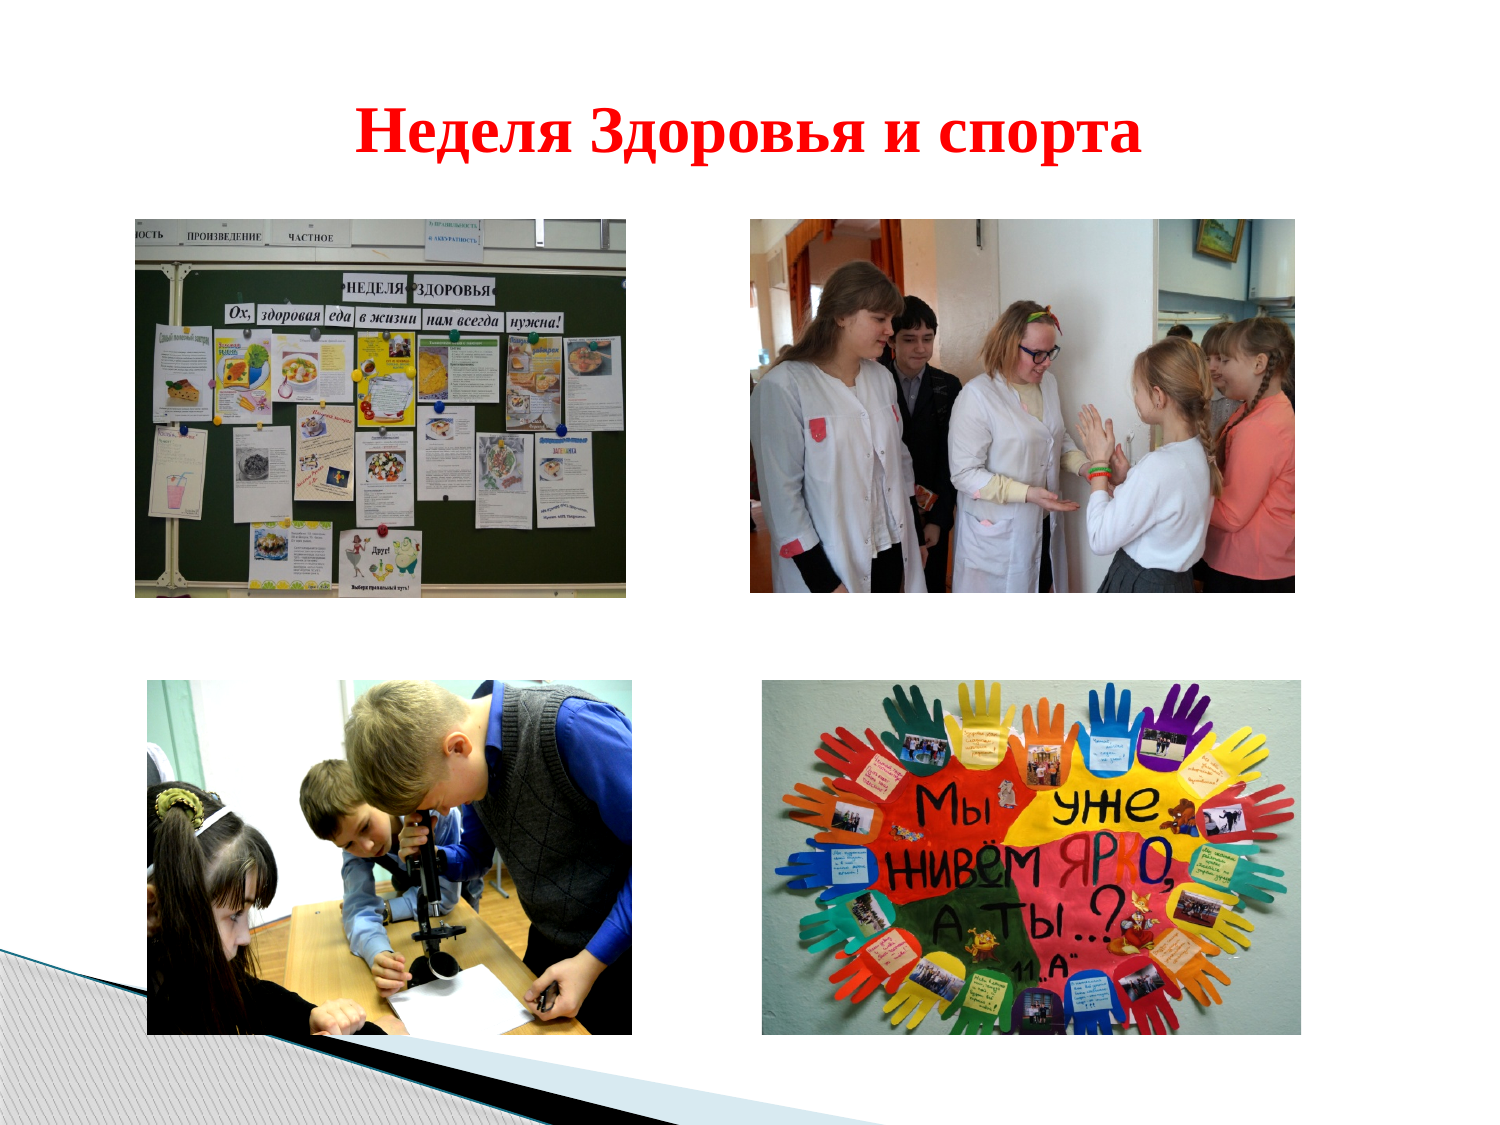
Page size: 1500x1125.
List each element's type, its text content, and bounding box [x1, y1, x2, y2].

picture [147, 680, 633, 1036]
text_box Неделя Здоровья и спорта [336, 78, 1164, 174]
picture [761, 680, 1302, 1036]
picture [135, 219, 626, 598]
picture [749, 219, 1295, 594]
